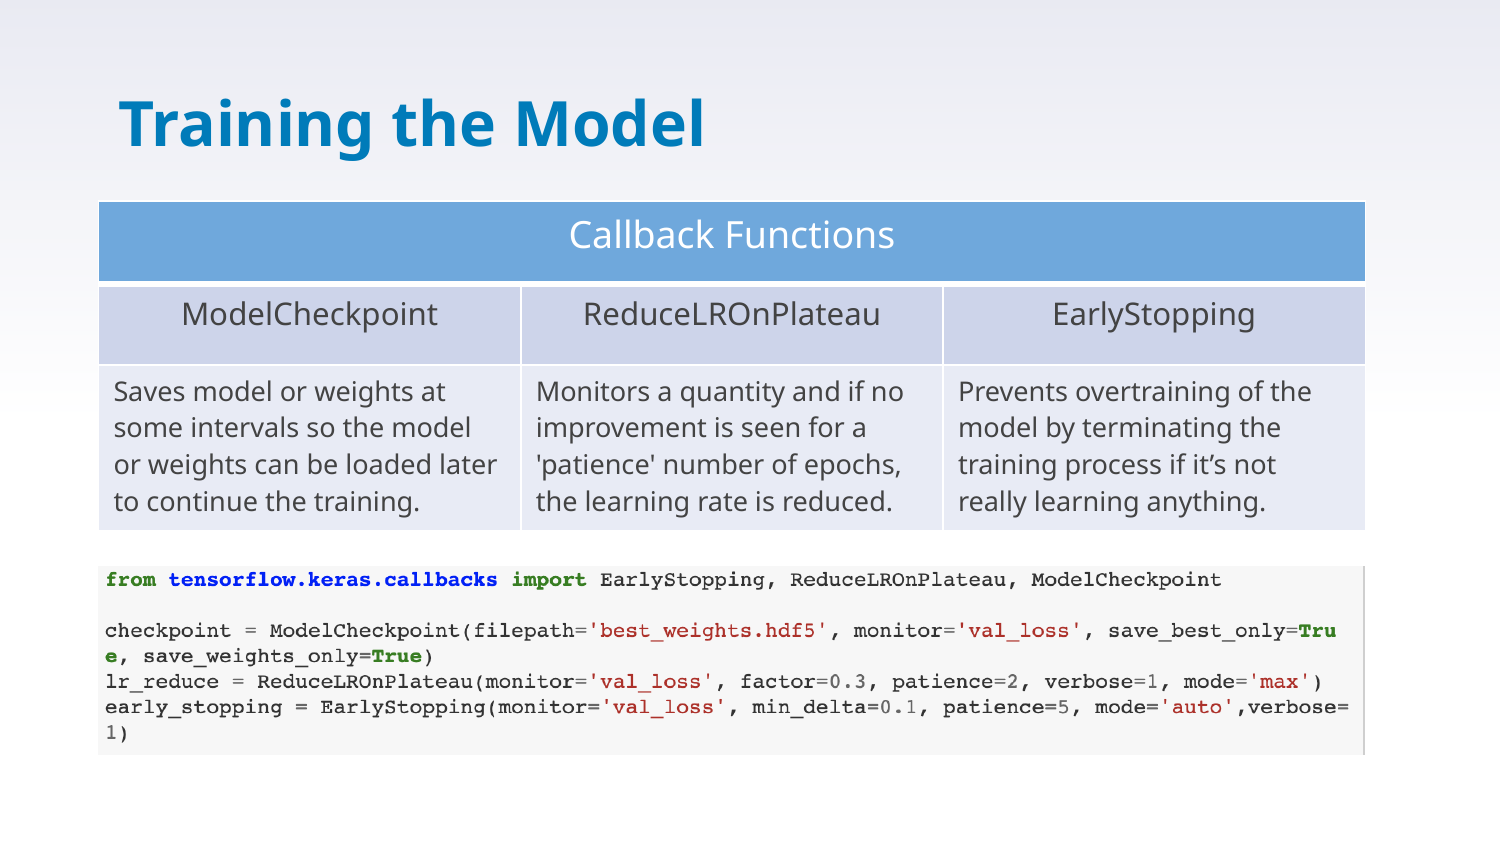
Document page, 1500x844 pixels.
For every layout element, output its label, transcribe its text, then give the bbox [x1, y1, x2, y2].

table_cell Saves model or weights at some intervals so the model or weights can be loaded later to continue the training. [99, 366, 520, 530]
table_cell ReduceLROnPlateau [522, 287, 942, 364]
table_cell Prevents overtraining of the model by terminating the training process if it’s not really learning anything. [944, 366, 1365, 530]
table_header Callback Functions [99, 202, 1365, 281]
table_cell EarlyStopping [944, 287, 1365, 364]
title Training the Model [103, 44, 1397, 208]
picture [98, 566, 1366, 755]
list [98, 201, 1393, 737]
table_cell ModelCheckpoint [99, 287, 520, 364]
table_cell Monitors a quantity and if no improvement is seen for a 'patience' number of epochs, the learning rate is reduced. [522, 366, 942, 530]
